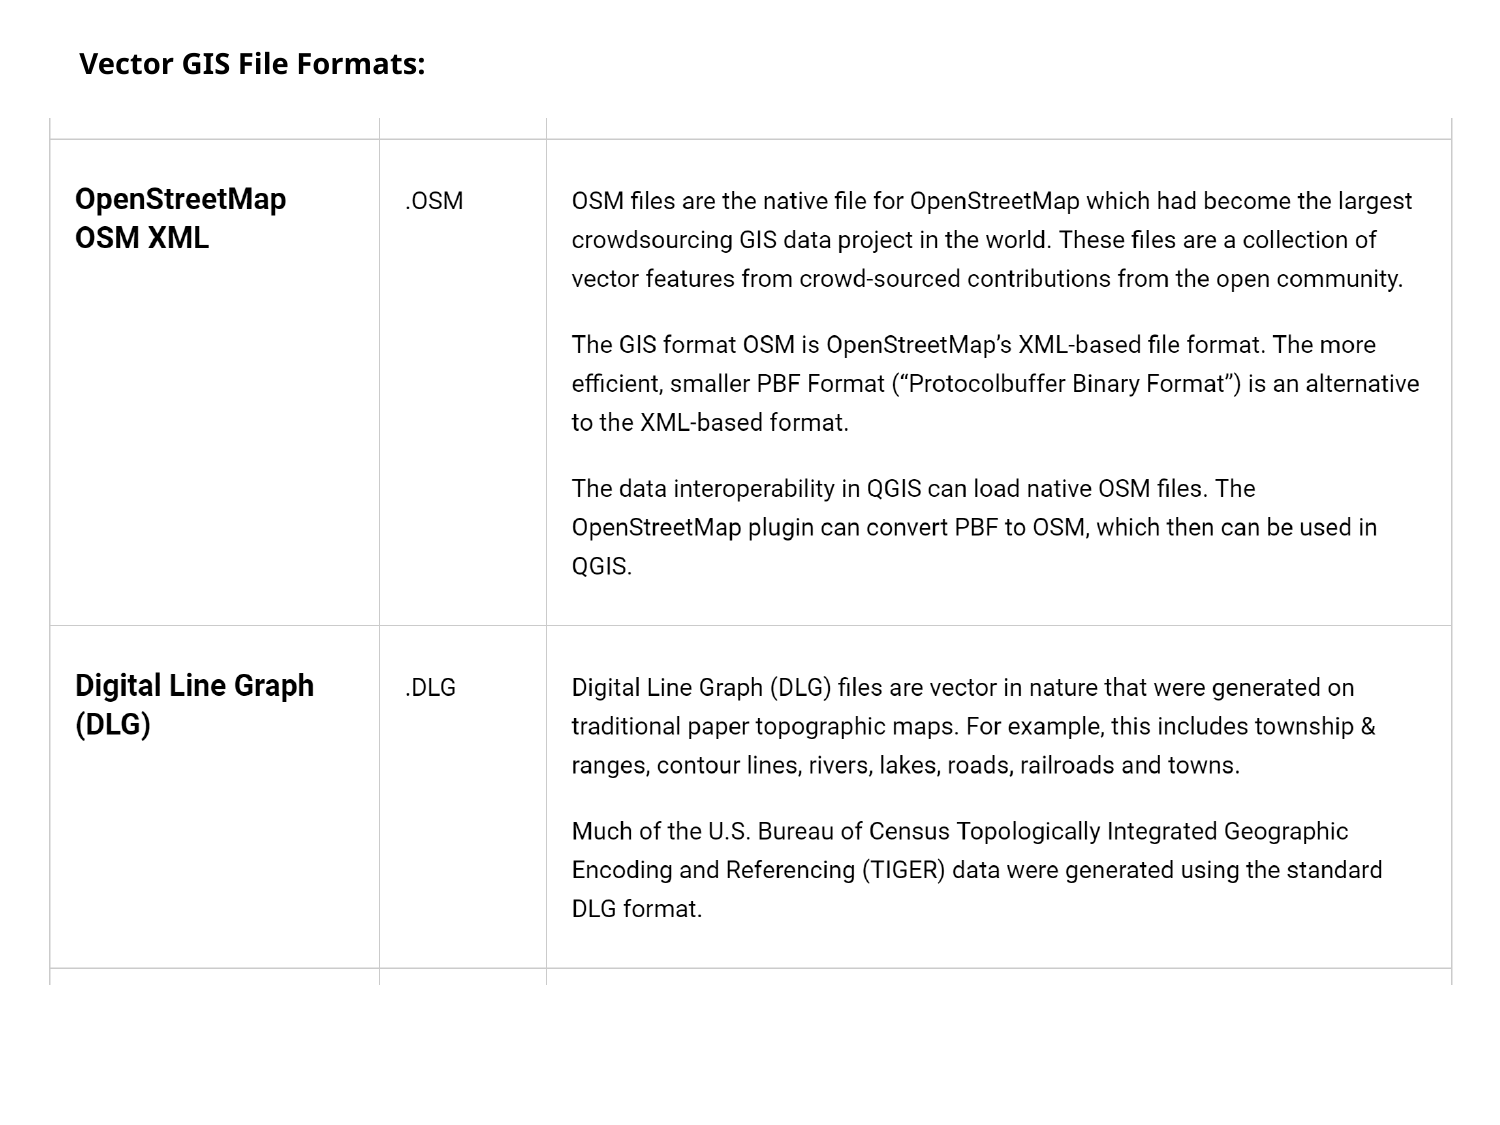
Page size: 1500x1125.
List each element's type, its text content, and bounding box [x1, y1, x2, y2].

picture [24, 118, 1470, 985]
text_box Vector GIS File Formats: [64, 38, 441, 88]
